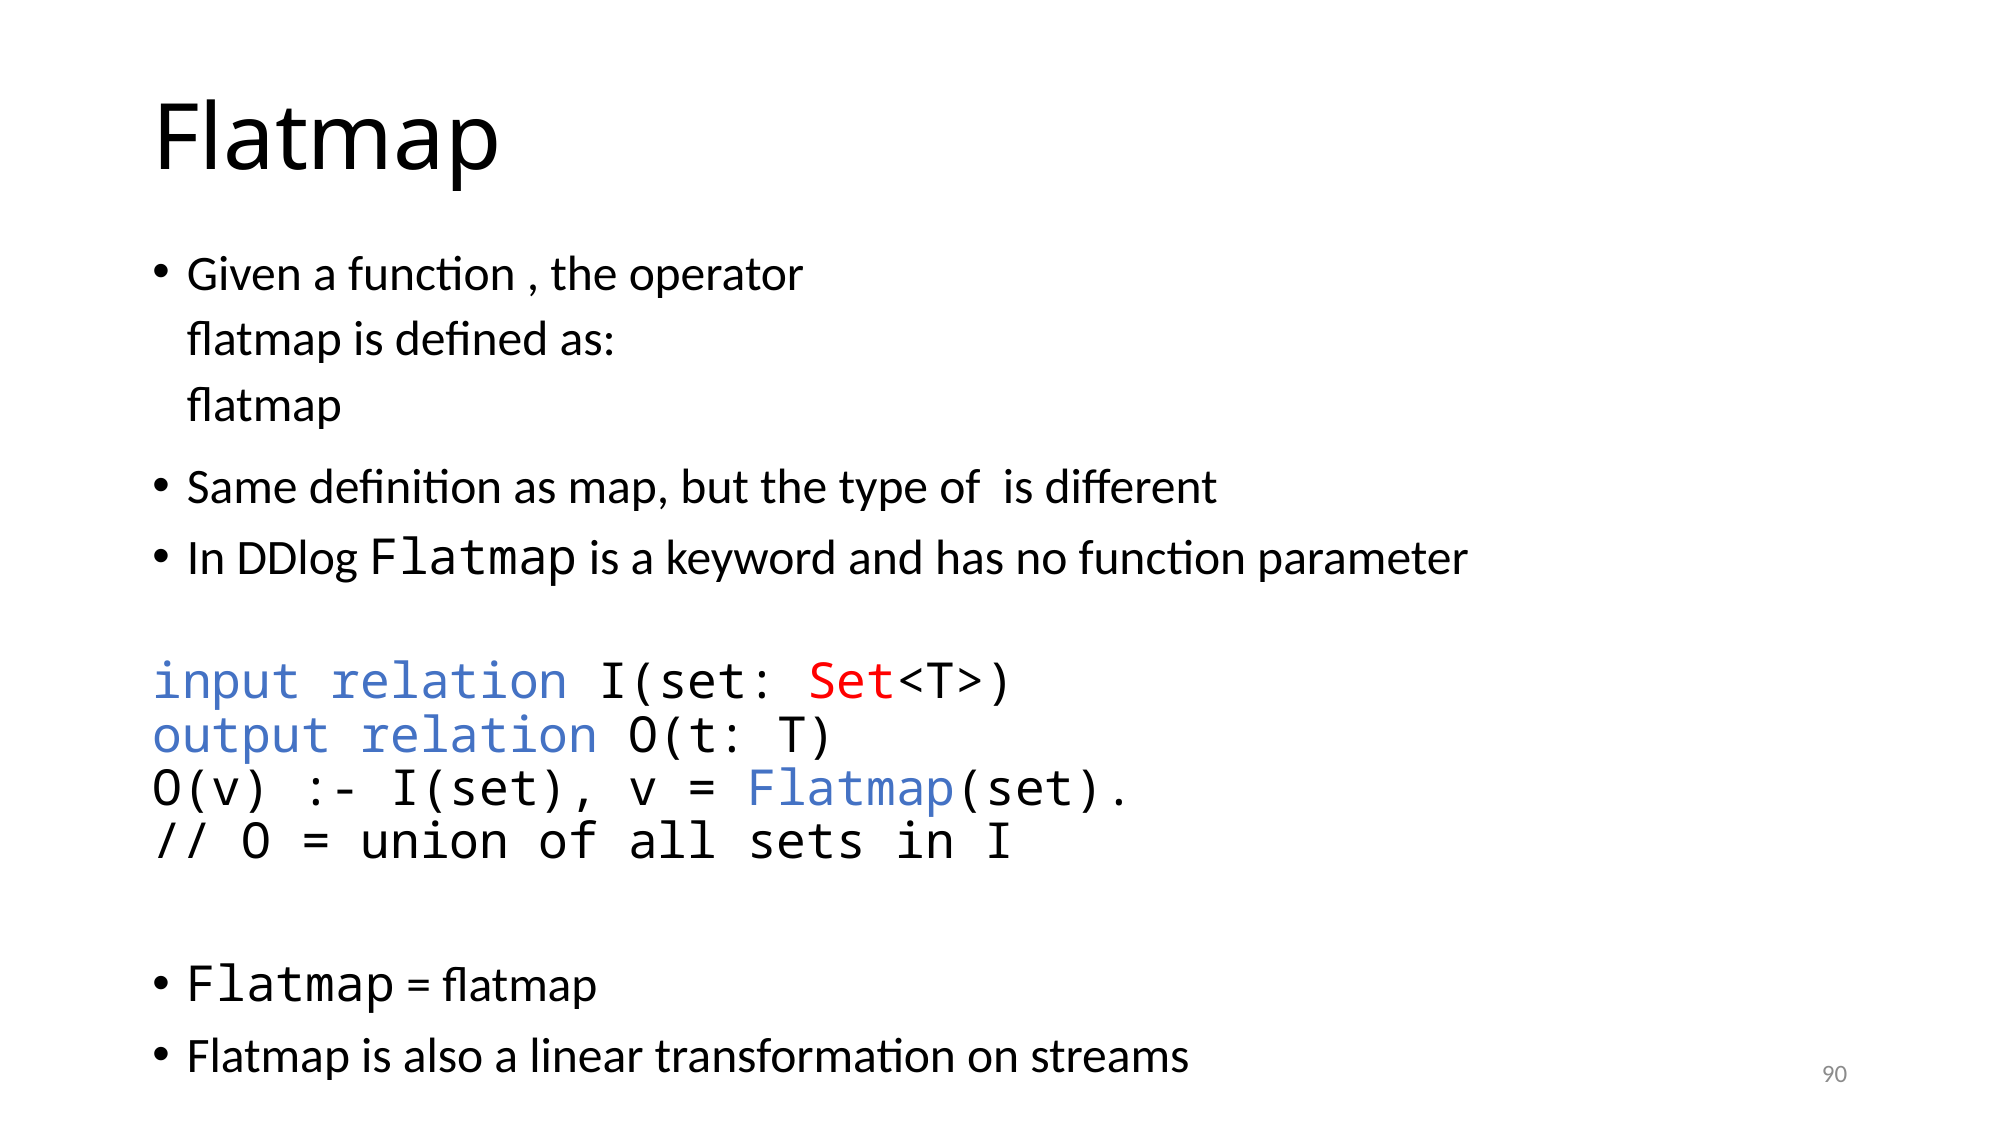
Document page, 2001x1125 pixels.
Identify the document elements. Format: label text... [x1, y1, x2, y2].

slide_number 90 [1798, 1042, 1863, 1103]
title Flatmap [137, 59, 1863, 220]
